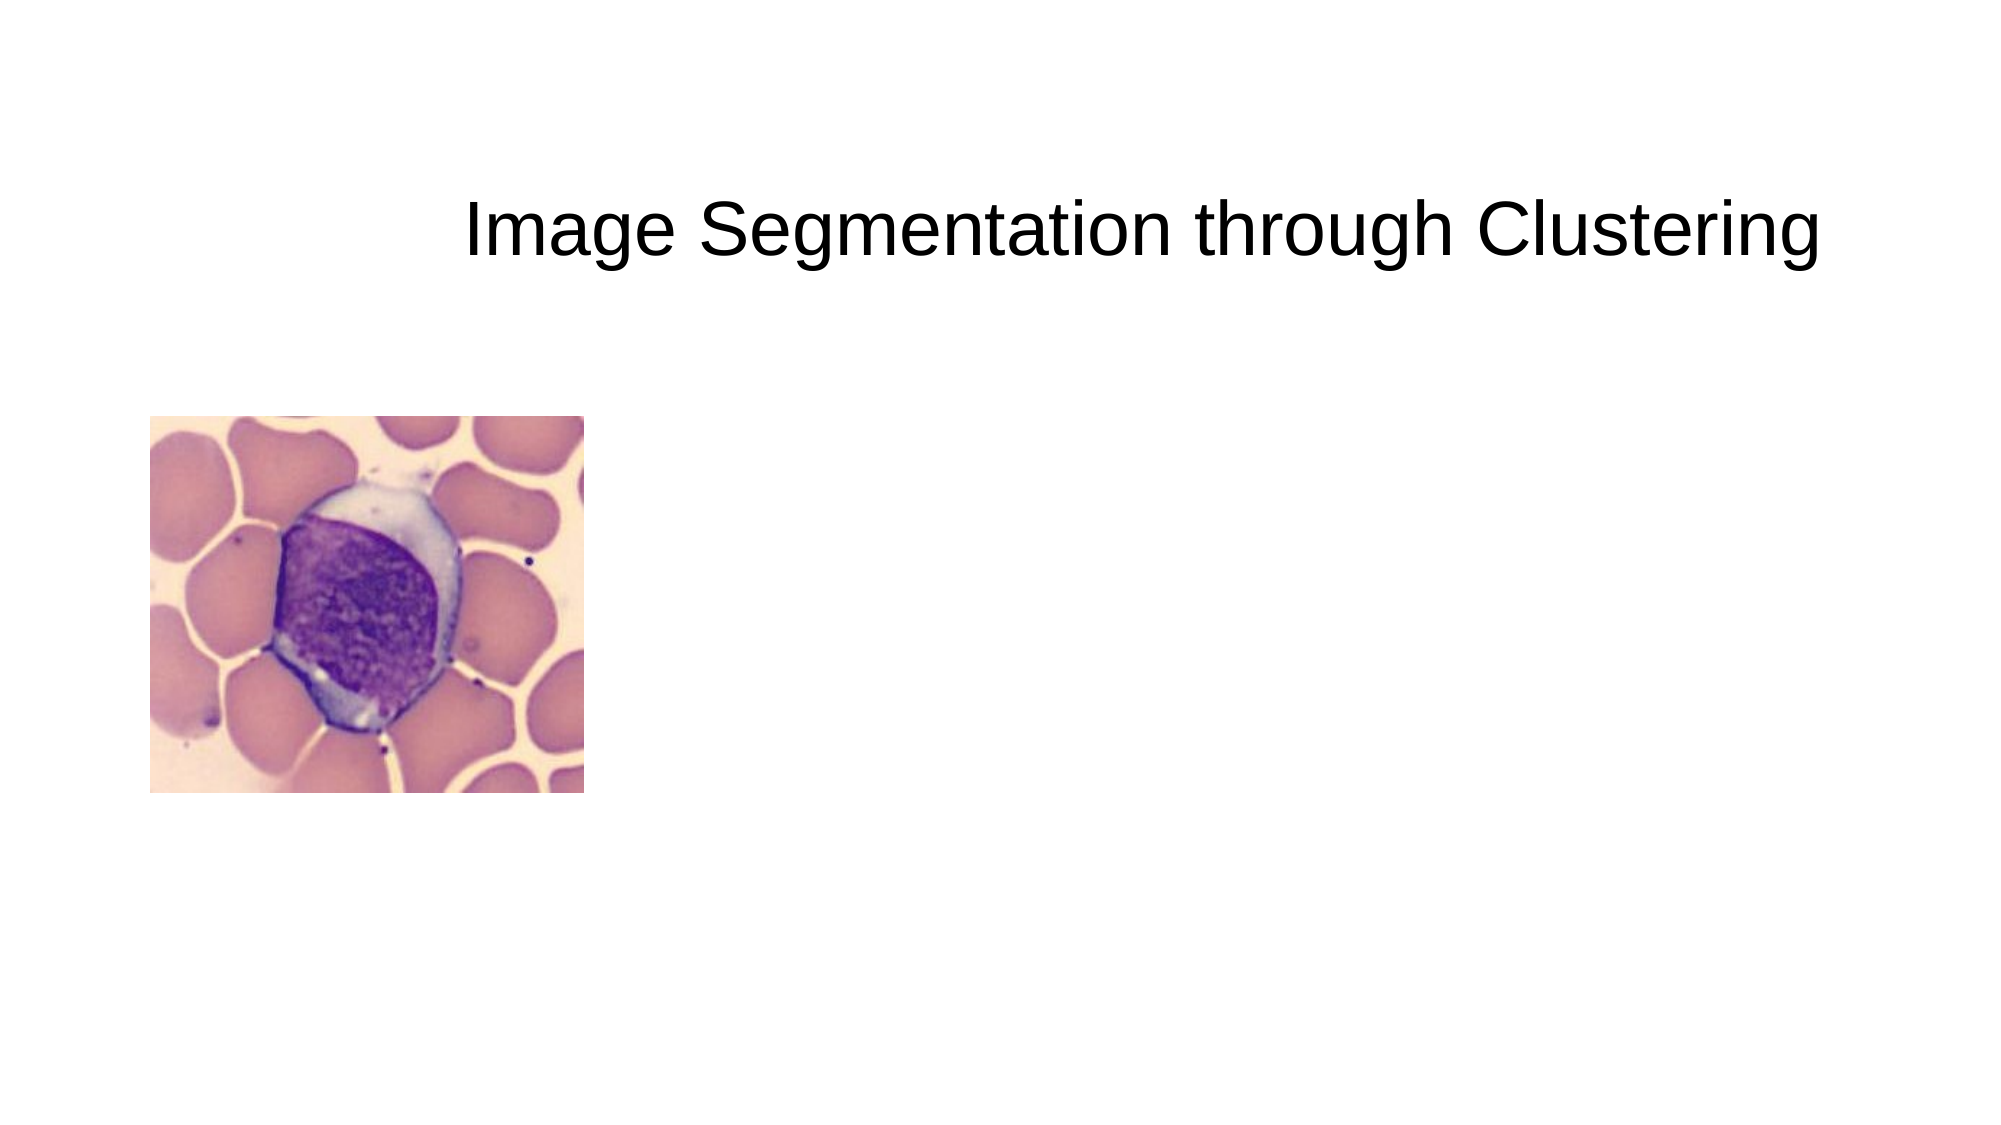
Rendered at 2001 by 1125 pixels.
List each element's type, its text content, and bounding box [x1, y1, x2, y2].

picture [150, 416, 584, 793]
title Image Segmentation through Clustering [183, 113, 2000, 319]
